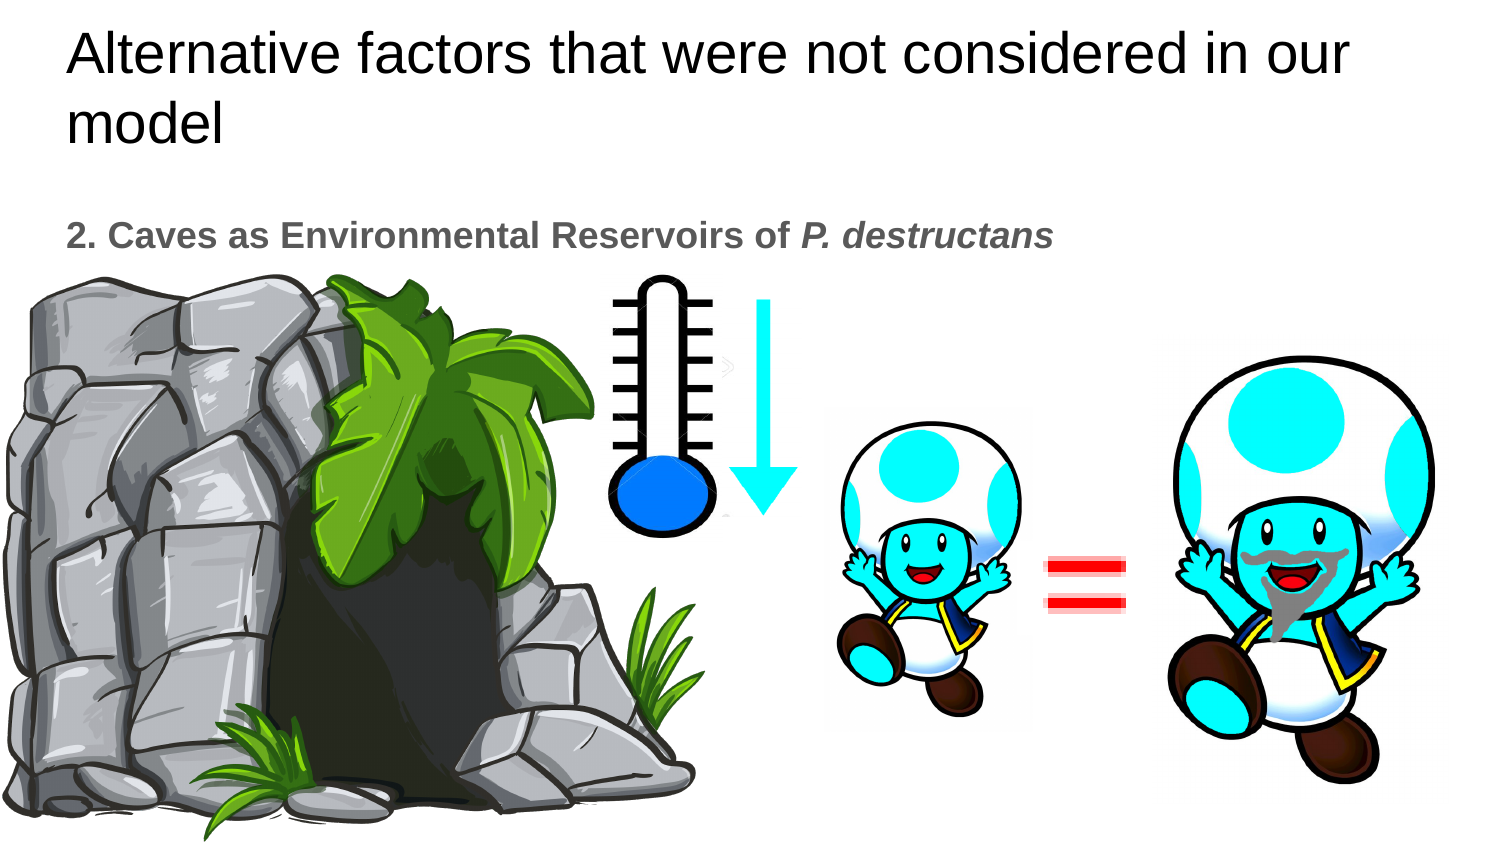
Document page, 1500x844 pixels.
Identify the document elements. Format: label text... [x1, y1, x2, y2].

picture [824, 334, 1450, 805]
picture [0, 269, 802, 844]
title Alternative factors that were not considered in our model [51, 0, 1449, 94]
list 2. Caves as Environmental Reservoirs of P. destructans [51, 189, 1449, 750]
